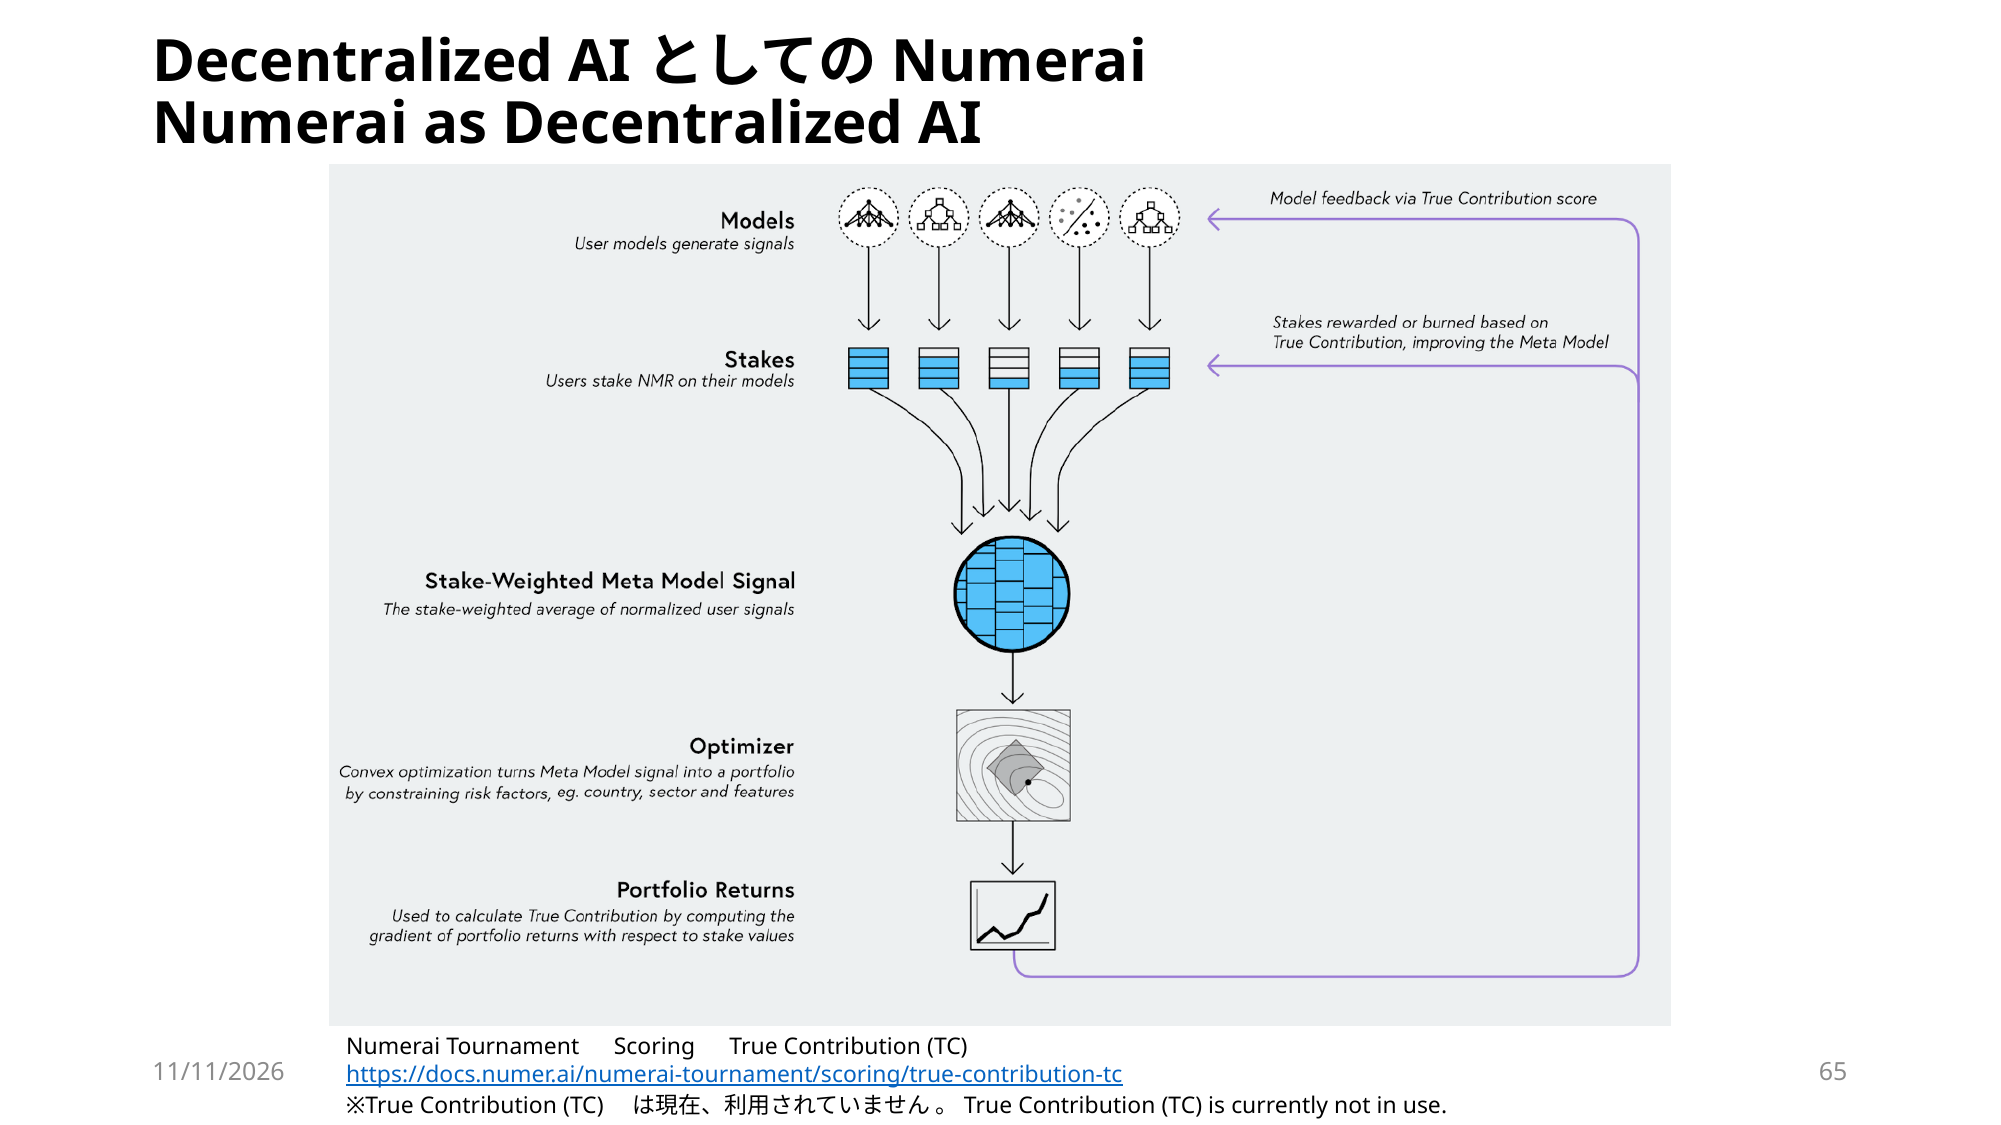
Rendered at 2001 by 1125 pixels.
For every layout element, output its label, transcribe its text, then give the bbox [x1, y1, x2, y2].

title Decentralized AIとしてのNumerai Numerai as Decentralized AI [137, 22, 1863, 165]
text_box Numerai Tournament Scoring True Contribution (TC) https://docs.numer.ai/numerai-tournament/scoring/true-contribution-tc ※True Contribution (TC) は現在、利用されていません 。True Contribution (TC) is currently not in use. [331, 1026, 1463, 1125]
slide_number 65 [1463, 1042, 1863, 1103]
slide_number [137, 1042, 331, 1103]
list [329, 164, 1671, 1026]
